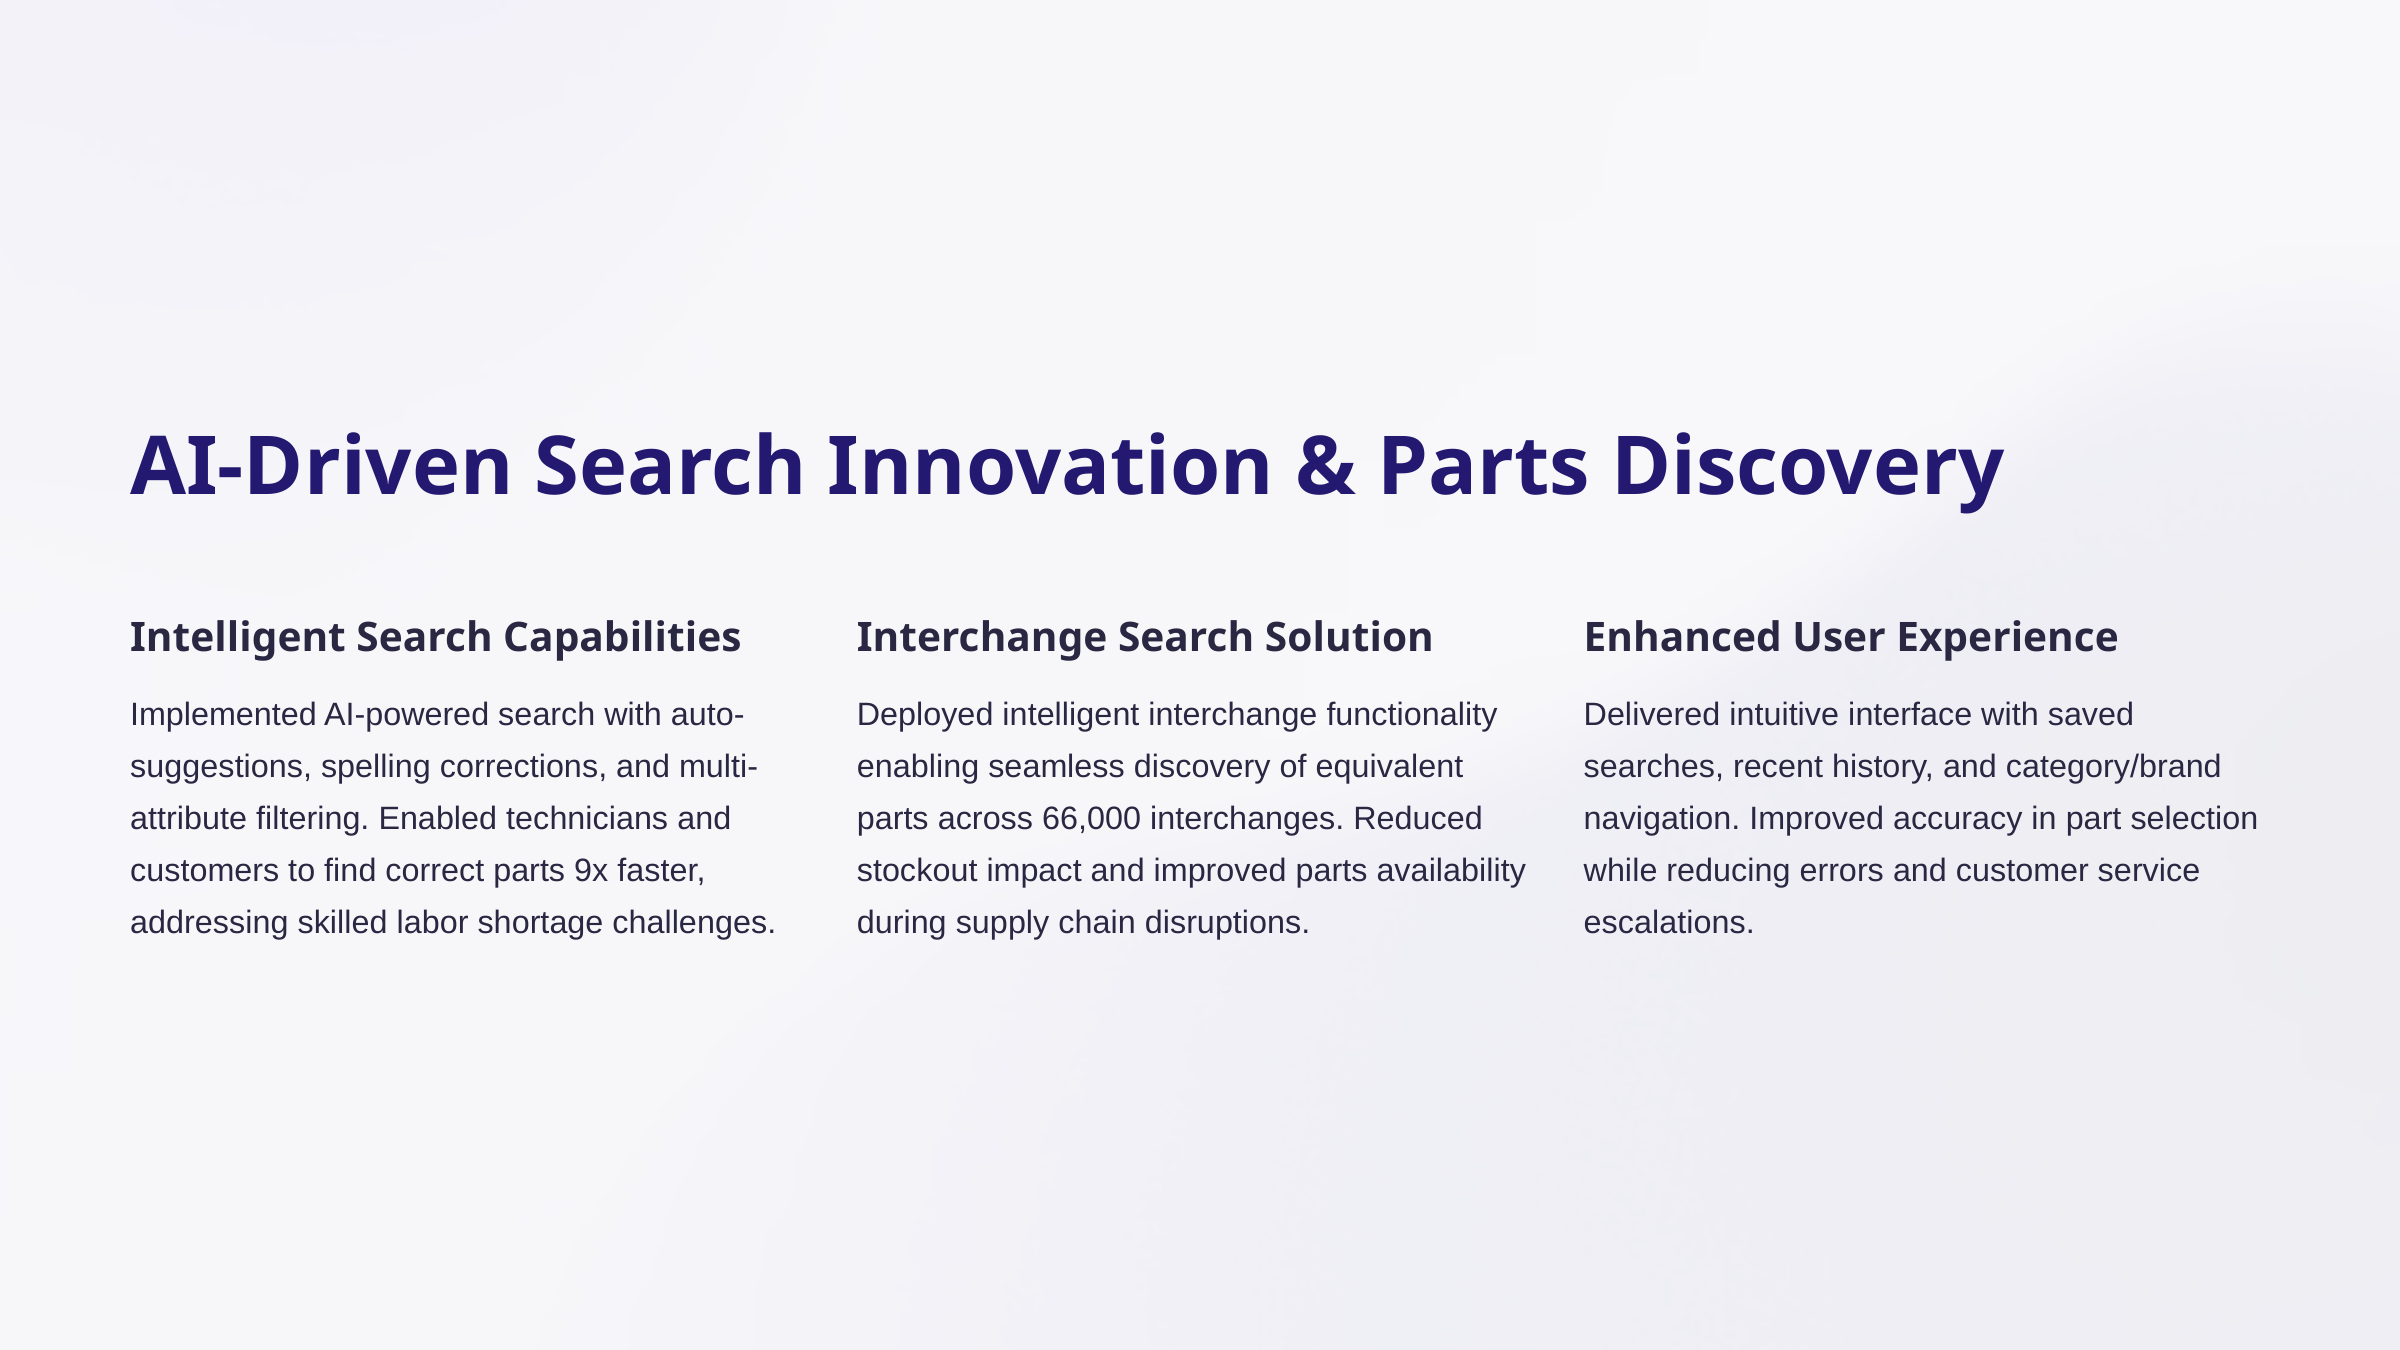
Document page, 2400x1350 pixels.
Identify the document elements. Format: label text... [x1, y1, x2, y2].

text_box Delivered intuitive interface with saved searches, recent history, and category/brand navigation. Improved accuracy in part selection while reducing errors and customer service escalations. [1583, 679, 2270, 940]
text_box Implemented AI-powered search with auto-suggestions, spelling corrections, and multi-attribute filtering. Enabled technicians and customers to find correct parts 9x faster, addressing skilled labor shortage challenges. [130, 679, 817, 940]
text_box Enhanced User Experience [1583, 609, 2089, 661]
text_box Interchange Search Solution [856, 609, 1393, 661]
text_box Deployed intelligent interchange functionality enabling seamless discovery of equivalent parts across 66,000 interchanges. Reduced stockout impact and improved parts availability during supply chain disruptions. [856, 679, 1543, 940]
text_box AI-Driven Search Innovation & Parts Discovery [130, 409, 1897, 512]
text_box Intelligent Search Capabilities [130, 609, 702, 661]
